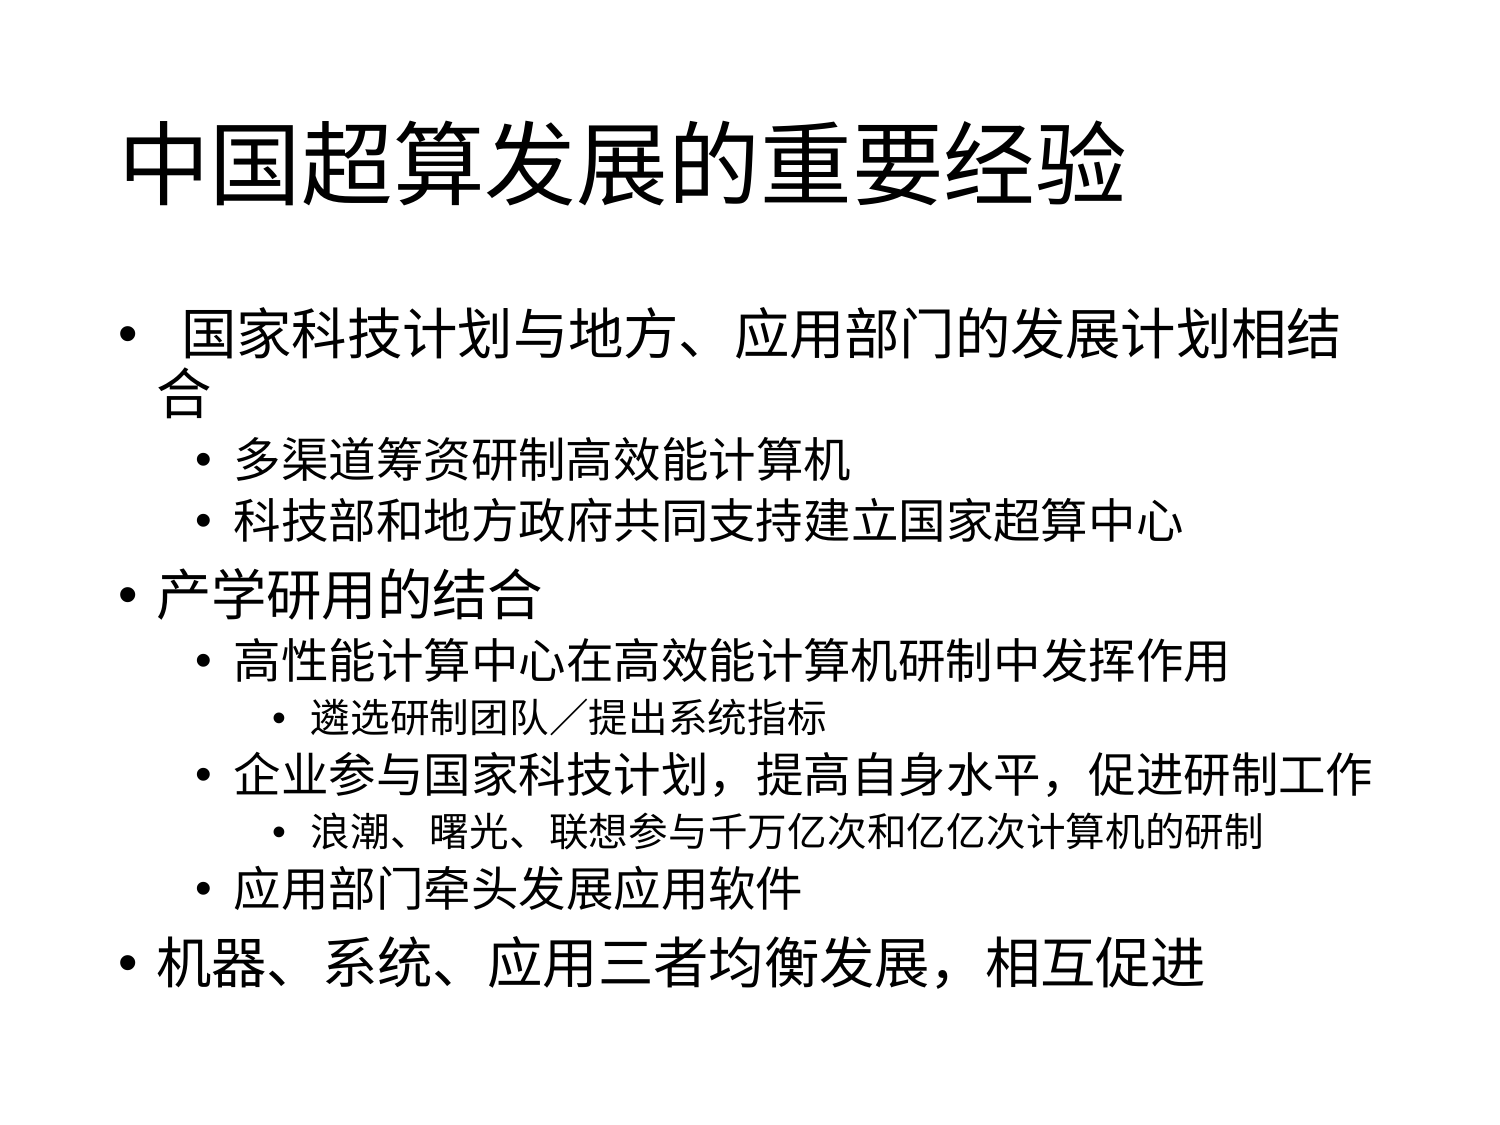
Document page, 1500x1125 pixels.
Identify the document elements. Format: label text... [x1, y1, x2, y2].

list 国家科技计划与地方、应用部门的发展计划相结合 多渠道筹资研制高效能计算机 科技部和地方政府共同支持建立国家超算中心 产学研用的结合 高性能计算中心在高效能计算机研制中发挥作用 遴选研制团队／提出系统指标 企业参与国家科技计划，提高自身水平，促进研制工作 浪潮、曙光、联想参与千万亿次和亿亿次计算机的研制 应用部门牵头发展应用软件 机器、系统、应用三者均衡发展，相互促进 [103, 299, 1397, 1014]
title 中国超算发展的重要经验 [103, 59, 1397, 278]
